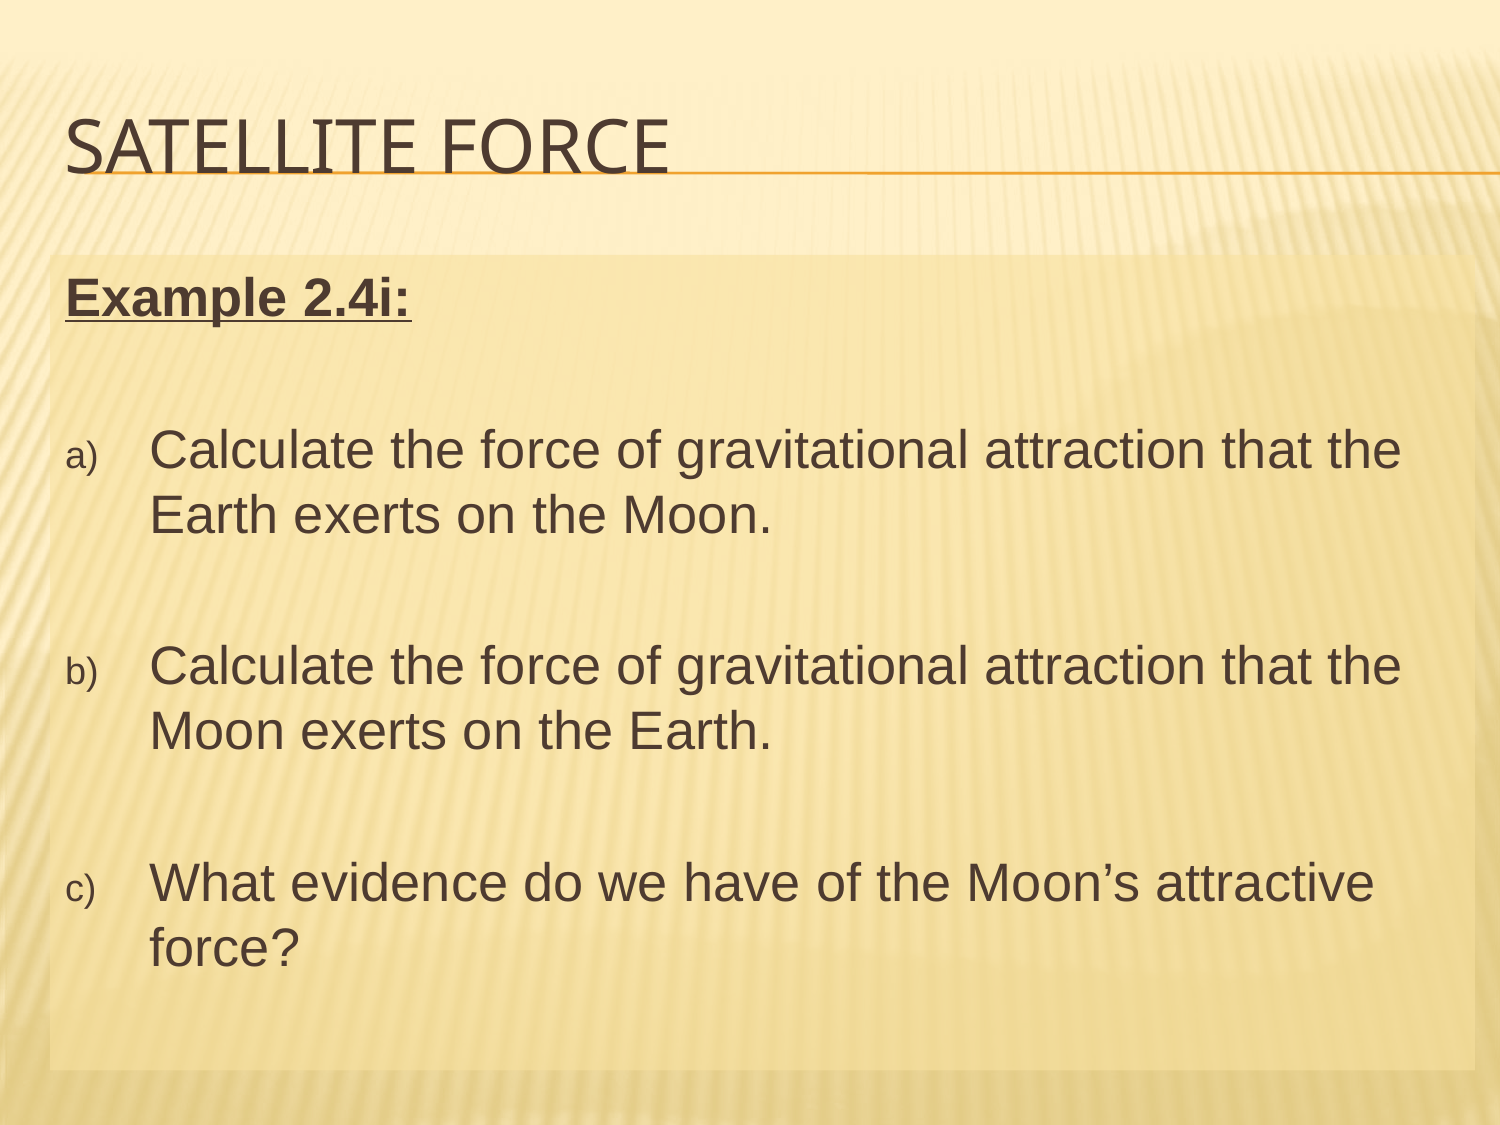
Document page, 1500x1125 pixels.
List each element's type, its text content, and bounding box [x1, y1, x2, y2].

list Example 2.4i: Calculate the force of gravitational attraction that the Earth exerts on the Moon. Calculate the force of gravitational attraction that the Moon exerts on the Earth. What evidence do we have of the Moon’s attractive force? [49, 254, 1476, 1071]
title Satellite Force [50, 75, 1475, 213]
